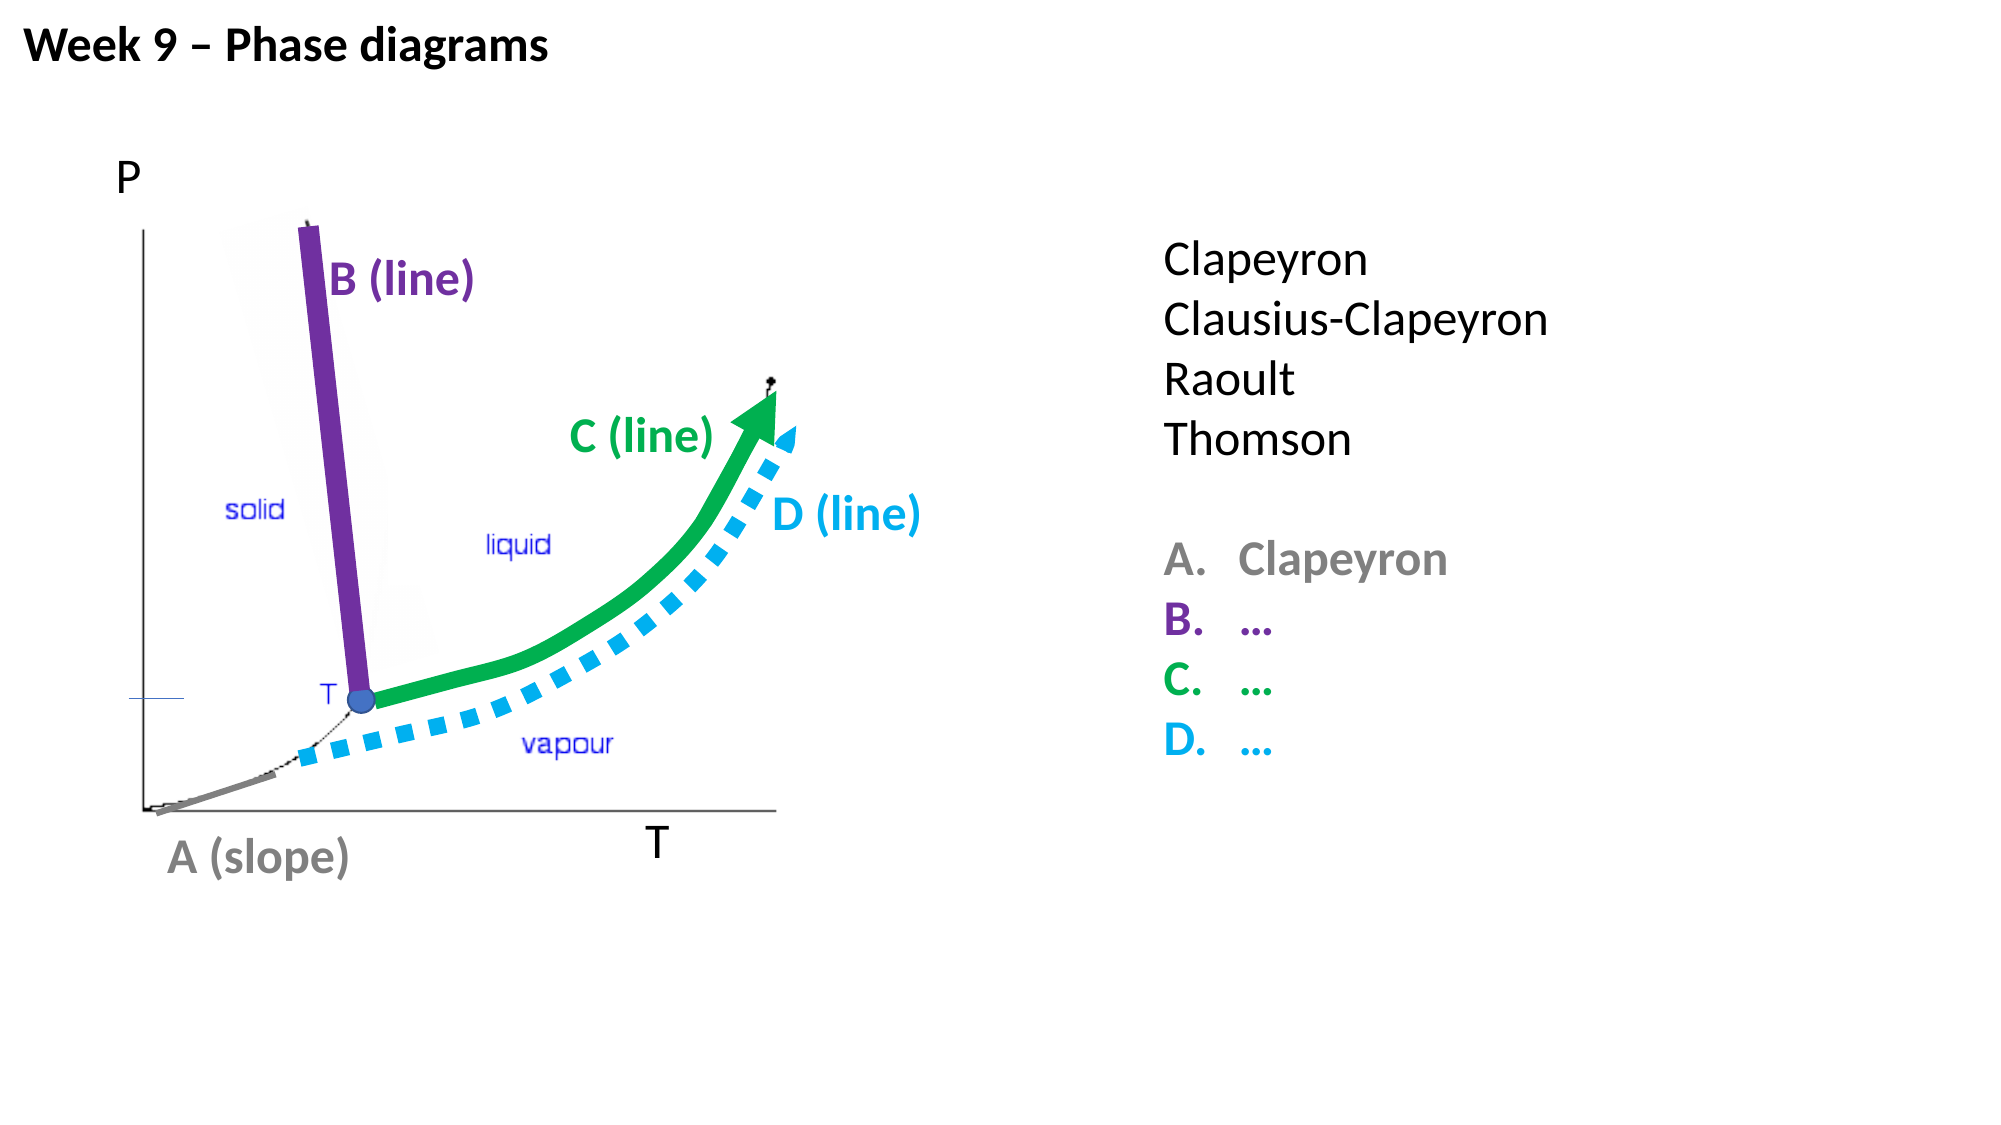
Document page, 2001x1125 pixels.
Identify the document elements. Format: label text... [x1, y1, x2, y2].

text_box Clapeyron Clausius-Clapeyron Raoult Thomson Clapeyron … … … [1148, 218, 1890, 834]
text_box Week 9 – Phase diagrams [8, 4, 1808, 79]
text_box C (line) [787, 395, 854, 470]
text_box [156, 774, 276, 814]
text_box D (line) [787, 473, 1019, 549]
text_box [85, 117, 787, 908]
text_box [308, 226, 360, 691]
